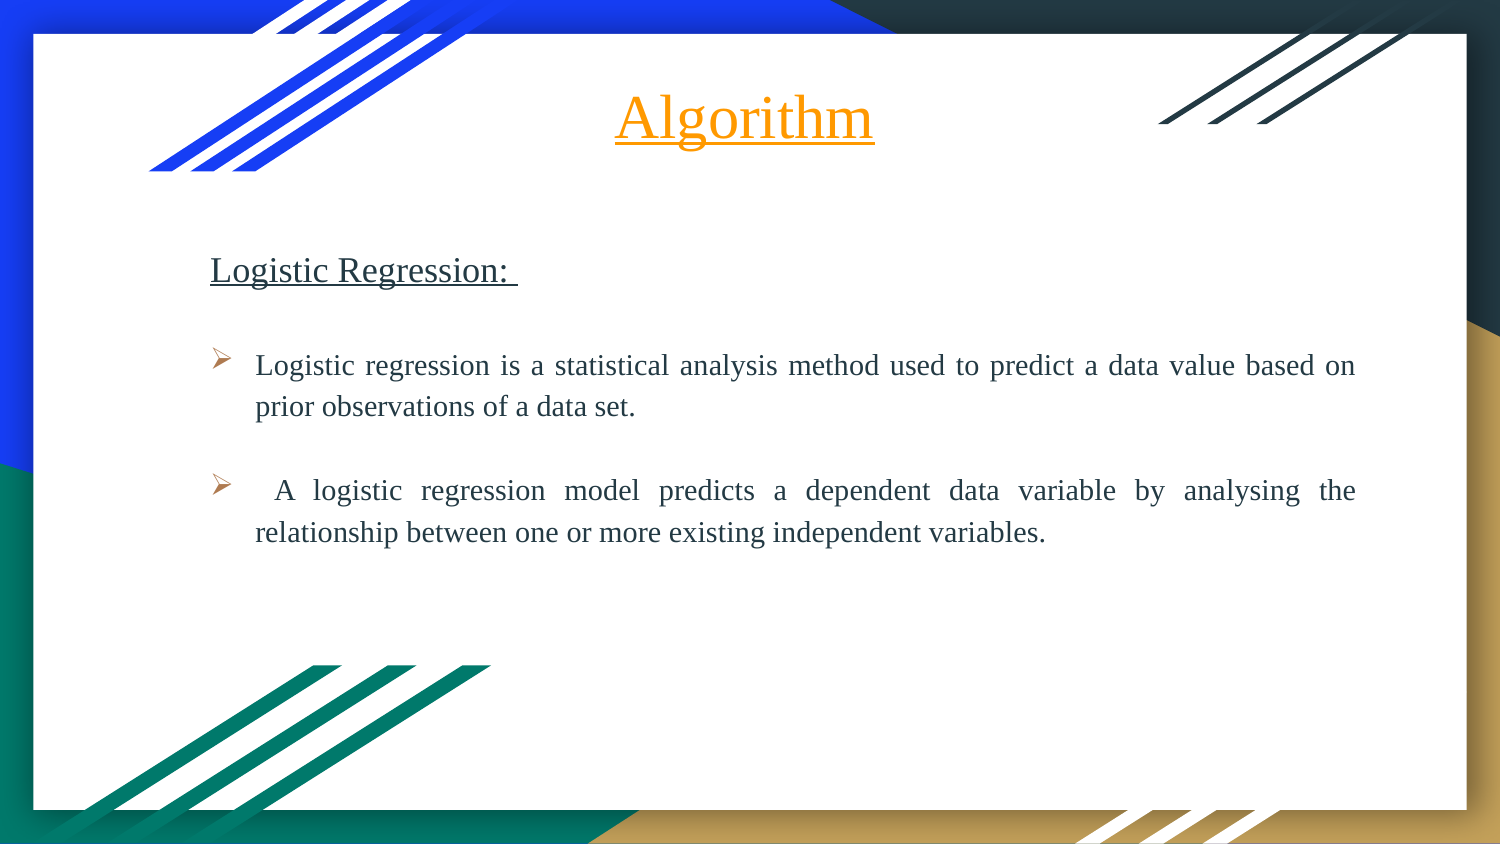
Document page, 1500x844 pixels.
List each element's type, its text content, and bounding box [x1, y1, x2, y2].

title Algorithm [304, 60, 1185, 166]
subtitle Logistic Regression: Logistic regression is a statistical analysis method used to predict a data value based on prior observations of a data set. A logistic regression model predicts a dependent data variable by analysing the relationship between one or more existing independent variables. [195, 224, 1373, 564]
